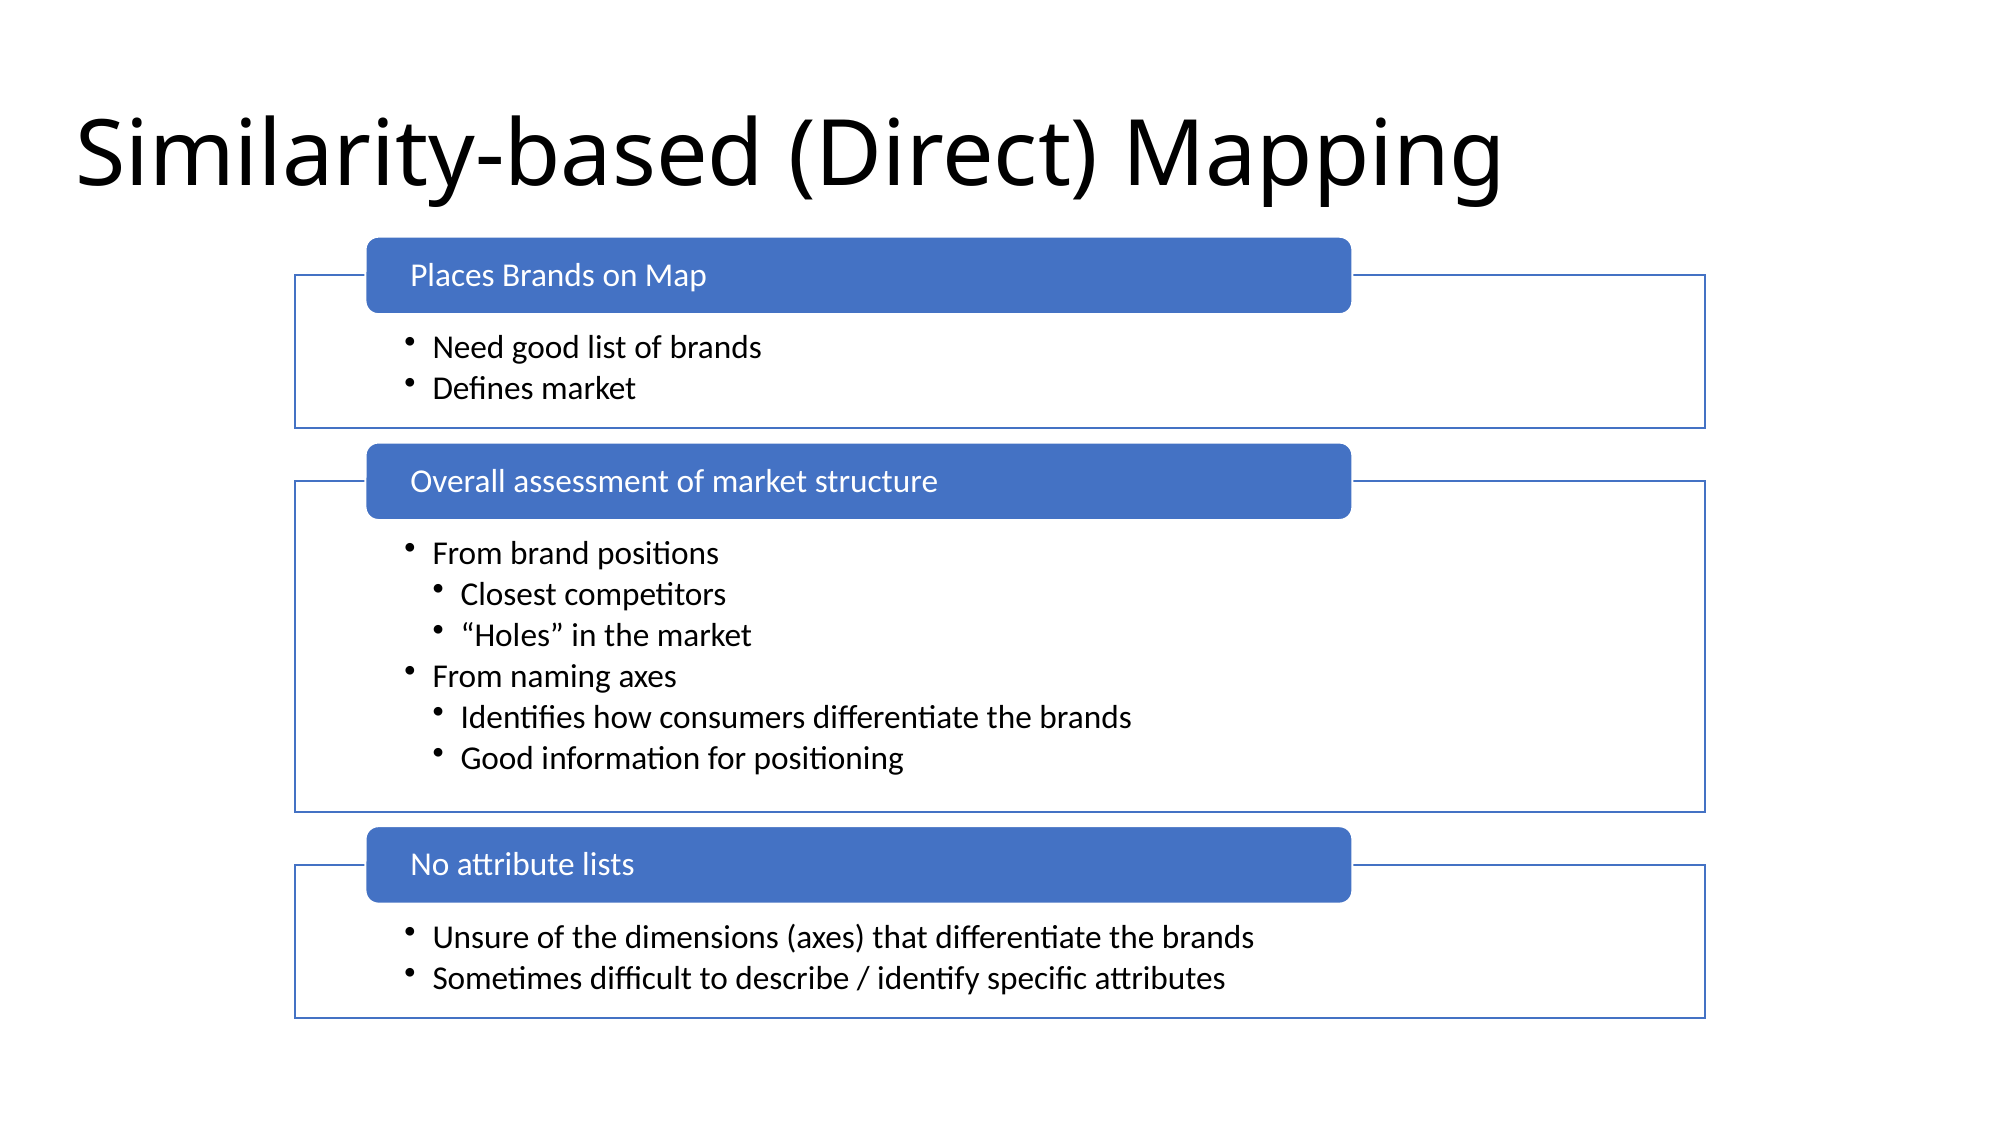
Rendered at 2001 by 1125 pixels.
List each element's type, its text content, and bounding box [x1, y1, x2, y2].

title Similarity-based (Direct) Mapping [60, 37, 1940, 213]
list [294, 231, 1705, 1023]
